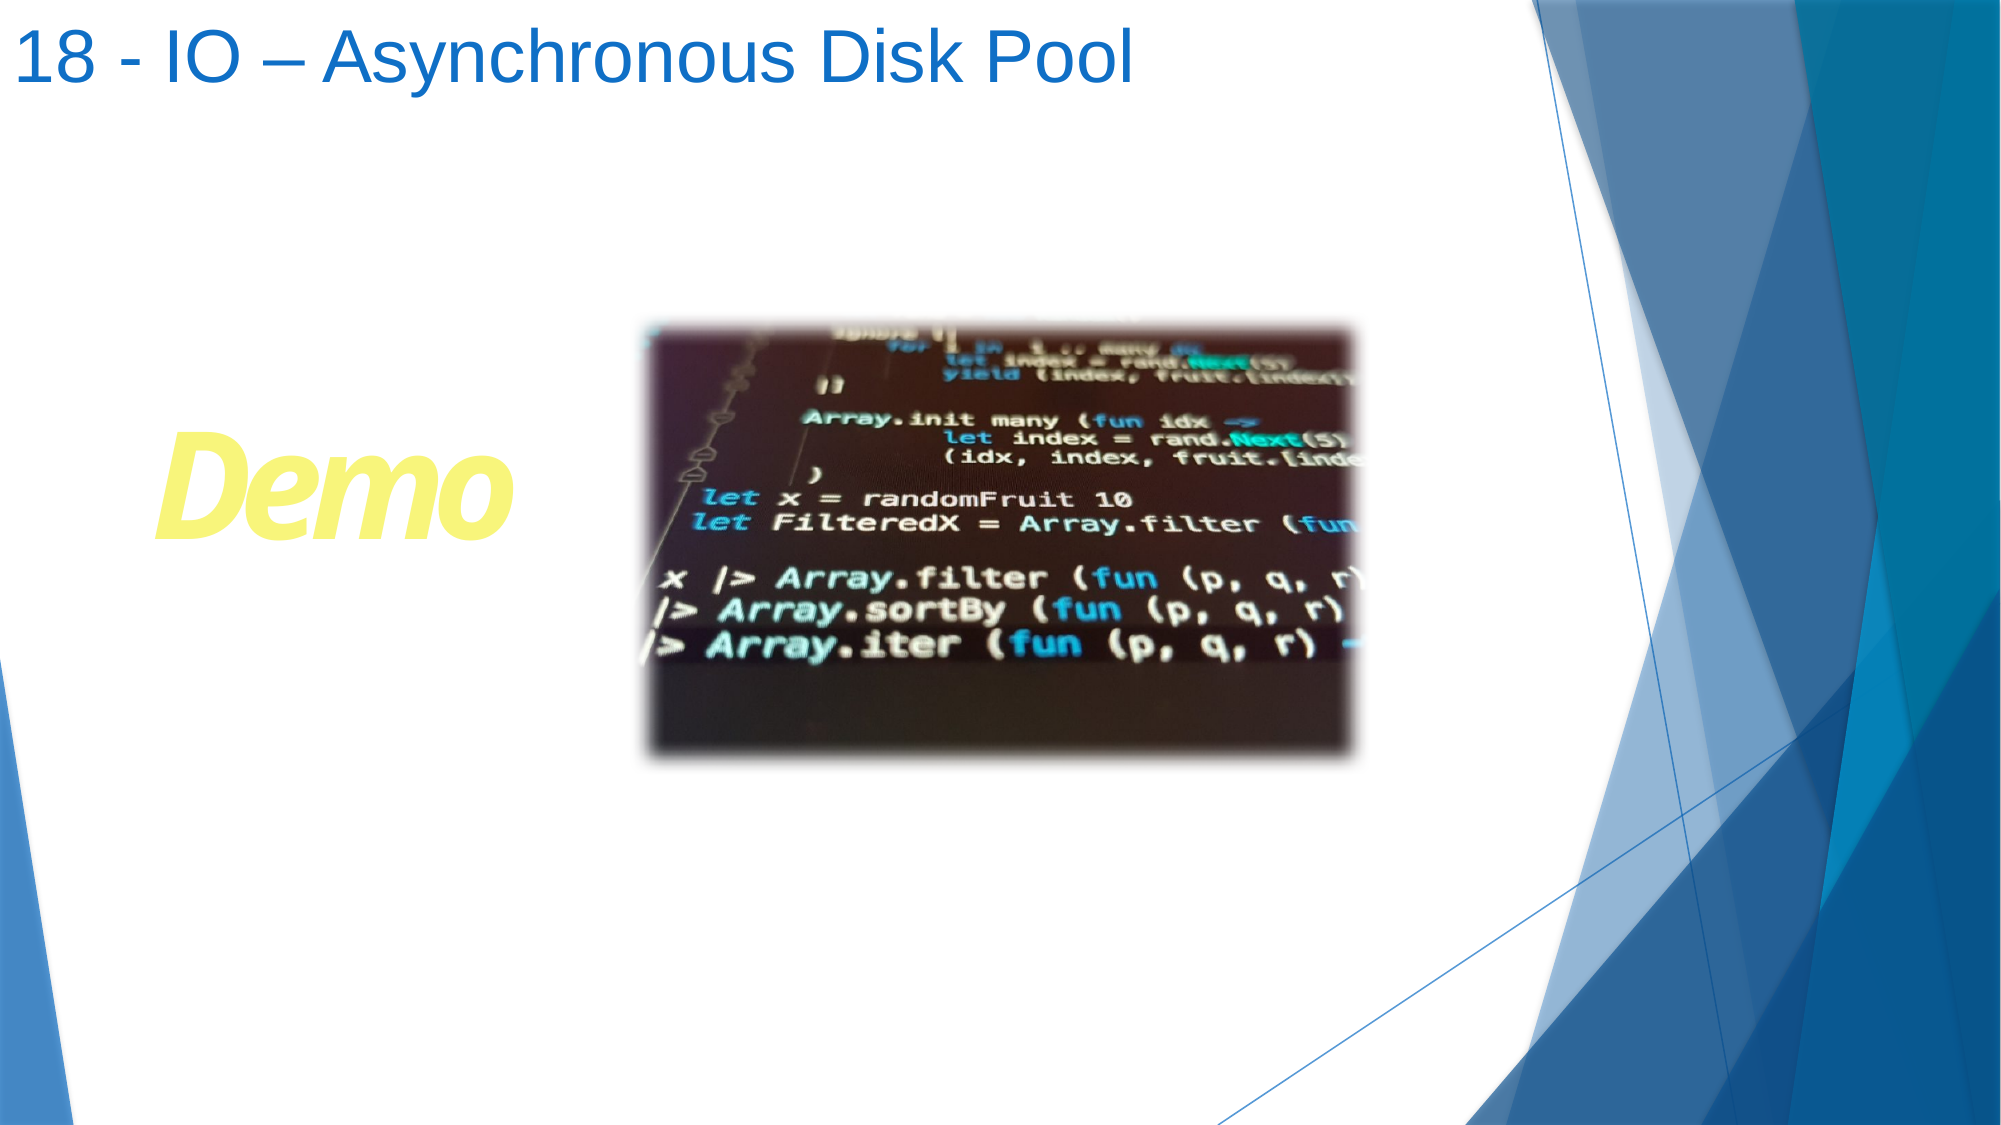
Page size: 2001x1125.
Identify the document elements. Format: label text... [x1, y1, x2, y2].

picture [629, 311, 1371, 775]
text_box Demo [49, 379, 623, 580]
title 18 - IO – Asynchronous Disk Pool [0, 0, 1410, 217]
